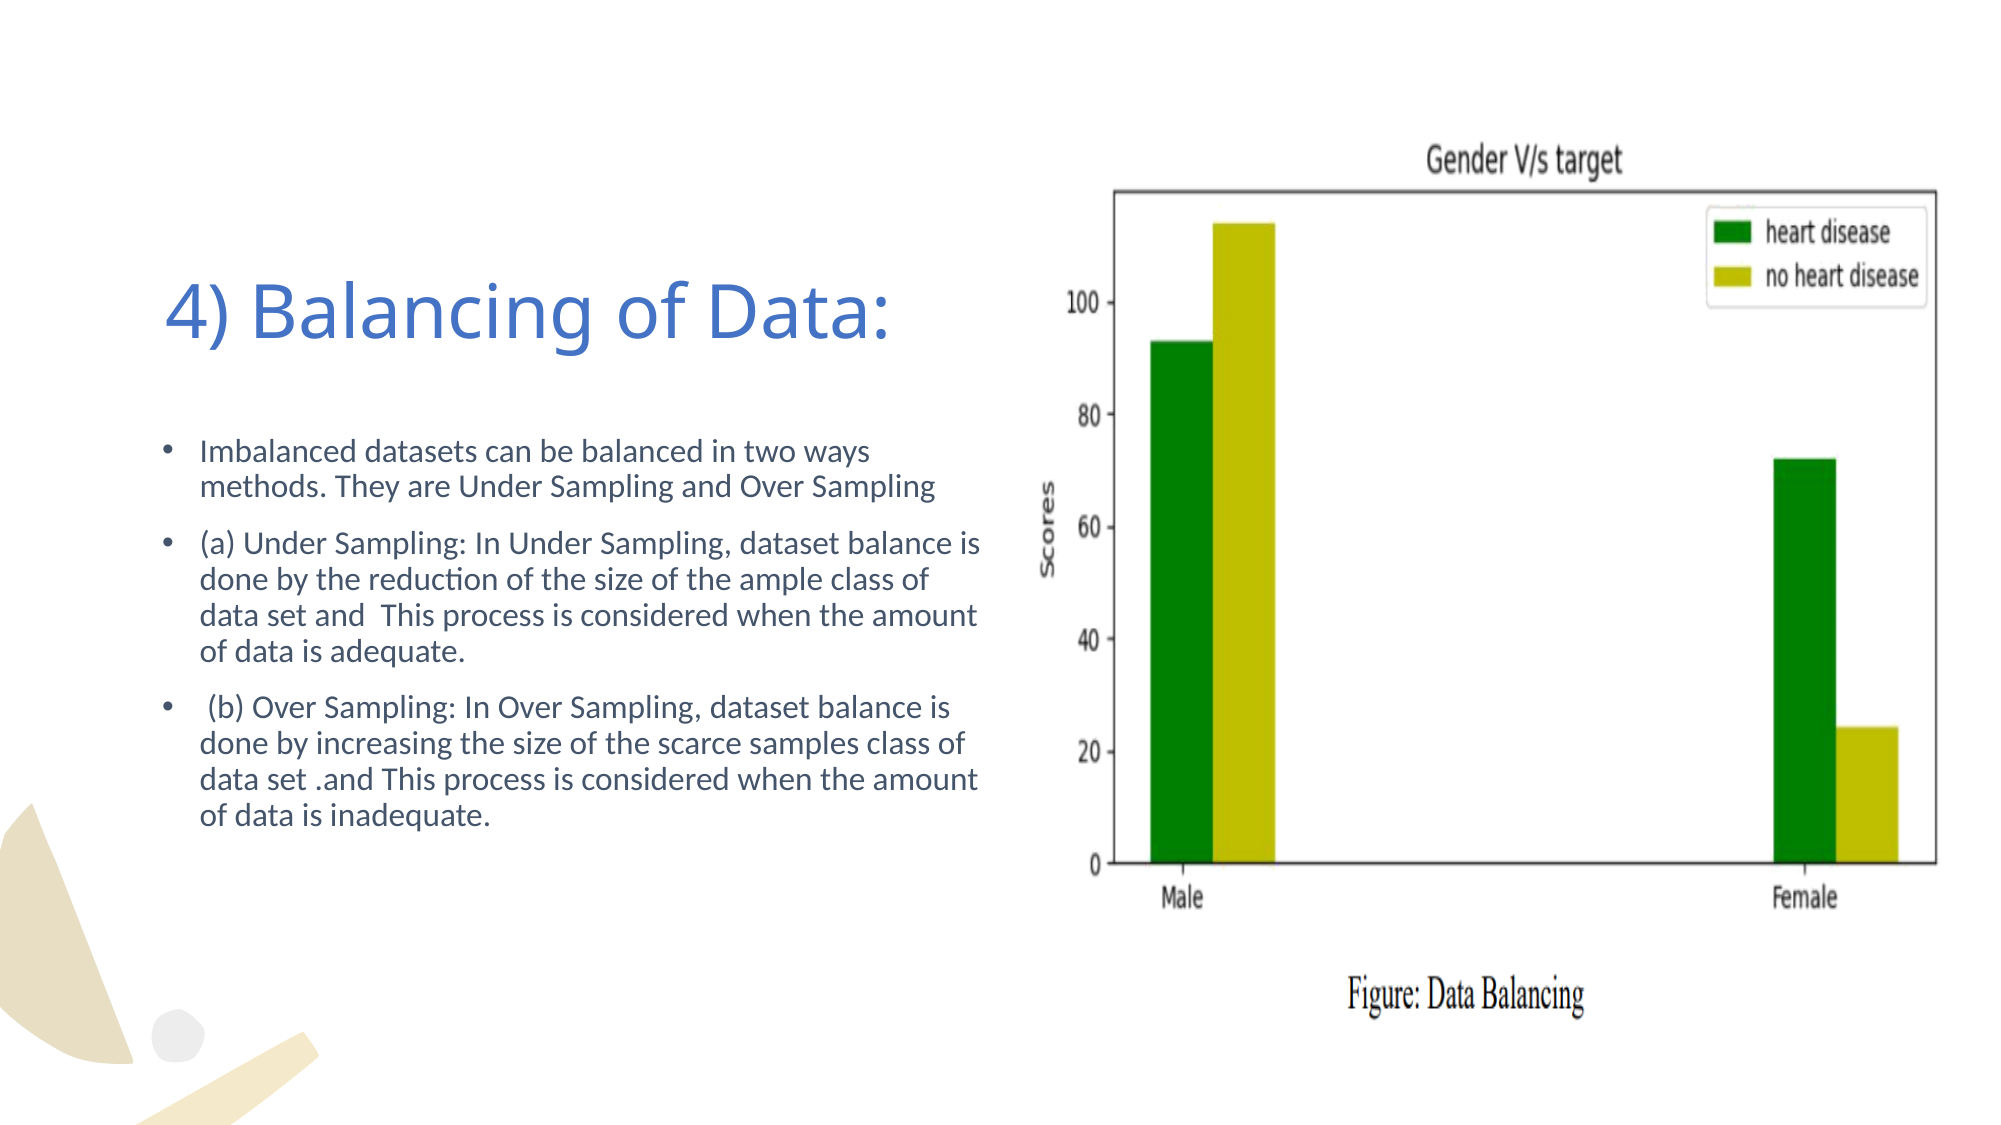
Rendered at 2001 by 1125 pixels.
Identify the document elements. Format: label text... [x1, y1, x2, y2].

list Imbalanced datasets can be balanced in two ways methods. They are Under Sampling and Over Sampling (a) Under Sampling: In Under Sampling, dataset balance is done by the reduction of the size of the ample class of data set and This process is considered when the amount of data is adequate. (b) Over Sampling: In Over Sampling, dataset balance is done by increasing the size of the scarce samples class of data set .and This process is considered when the amount of data is inadequate. [146, 425, 999, 1002]
title 4) Balancing of Data: [150, 93, 999, 363]
picture [999, 53, 1986, 1064]
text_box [0, 801, 322, 1125]
